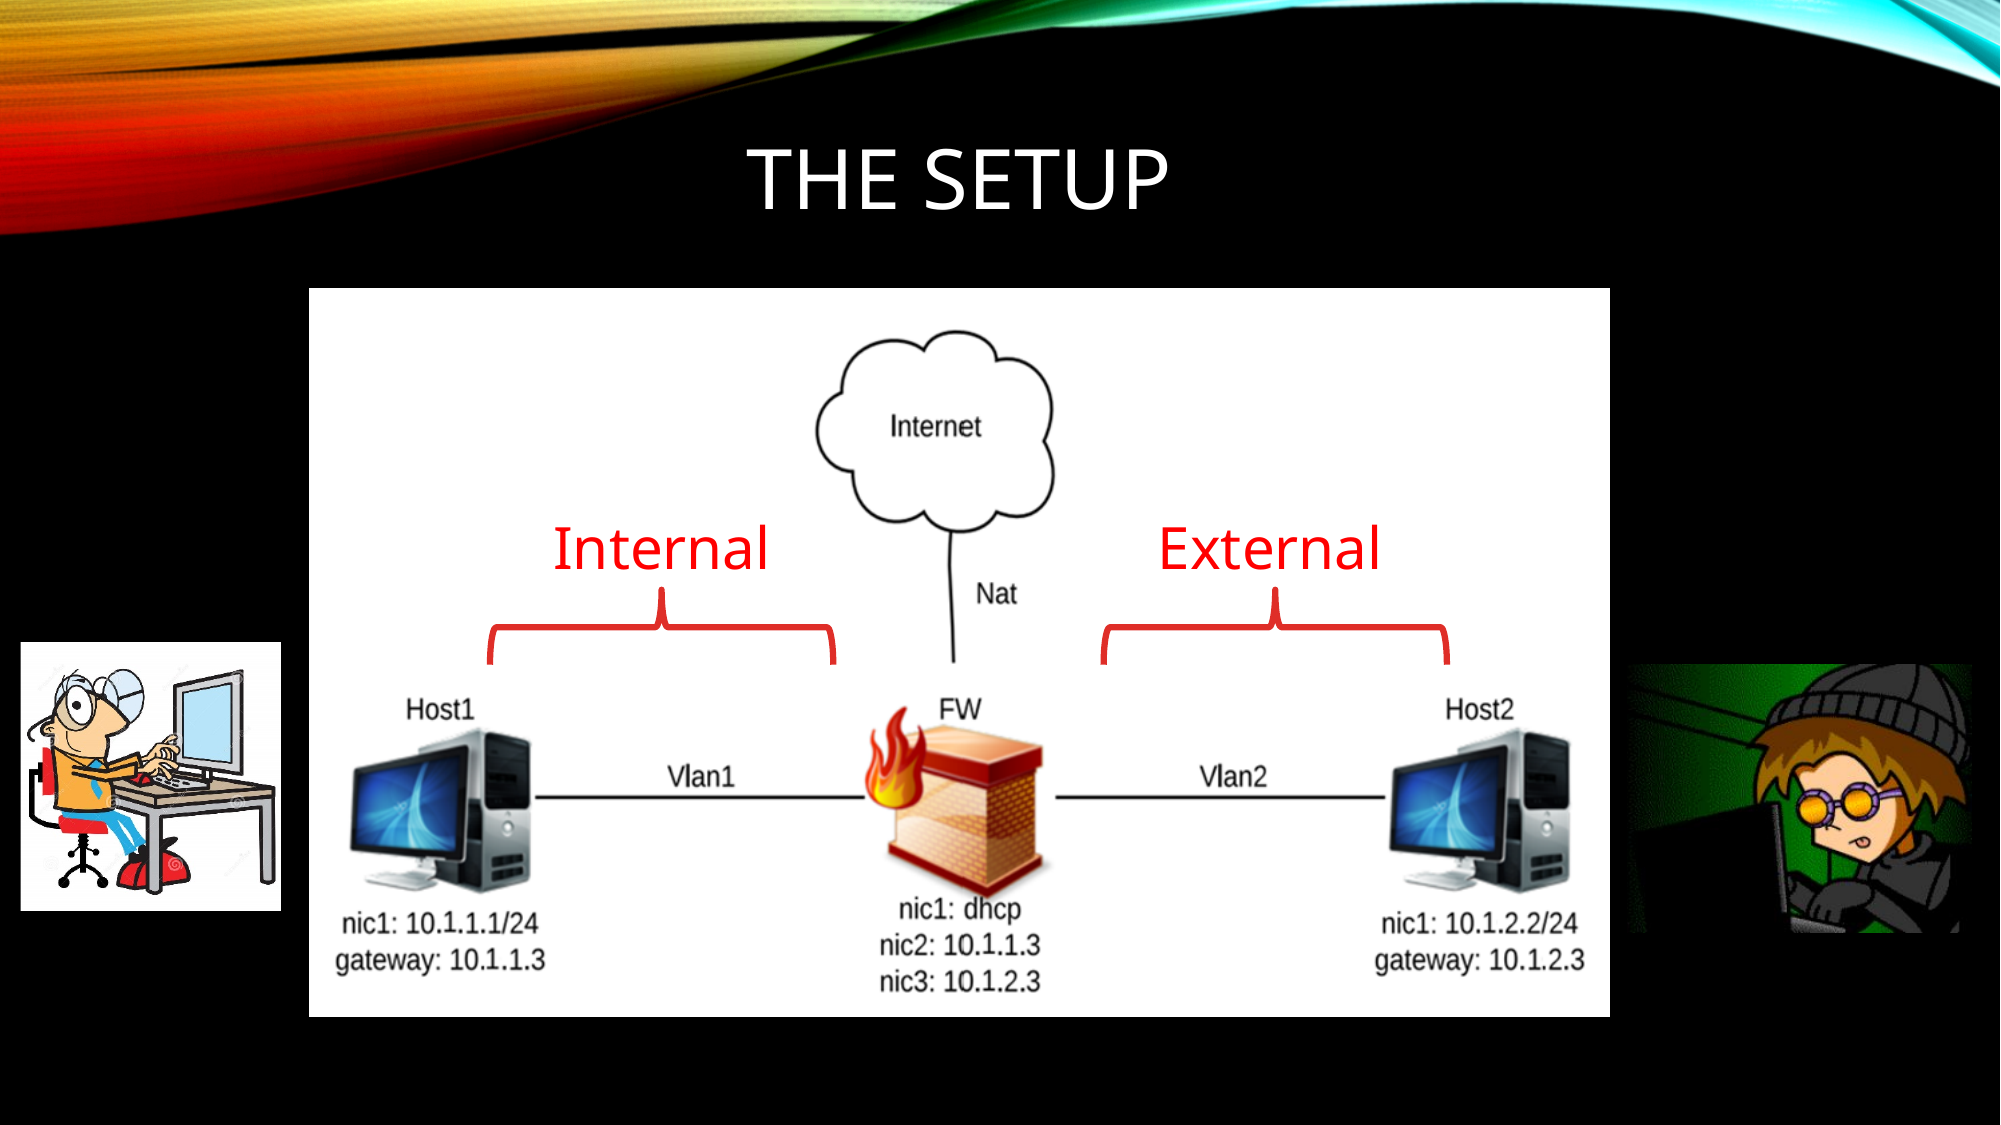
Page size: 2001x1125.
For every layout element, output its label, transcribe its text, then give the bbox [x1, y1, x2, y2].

picture [1626, 664, 1972, 933]
picture [0, 0, 2000, 237]
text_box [1103, 503, 1448, 665]
picture [308, 288, 1610, 1018]
picture [20, 641, 282, 911]
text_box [489, 503, 834, 665]
title The setup [252, 76, 1666, 289]
